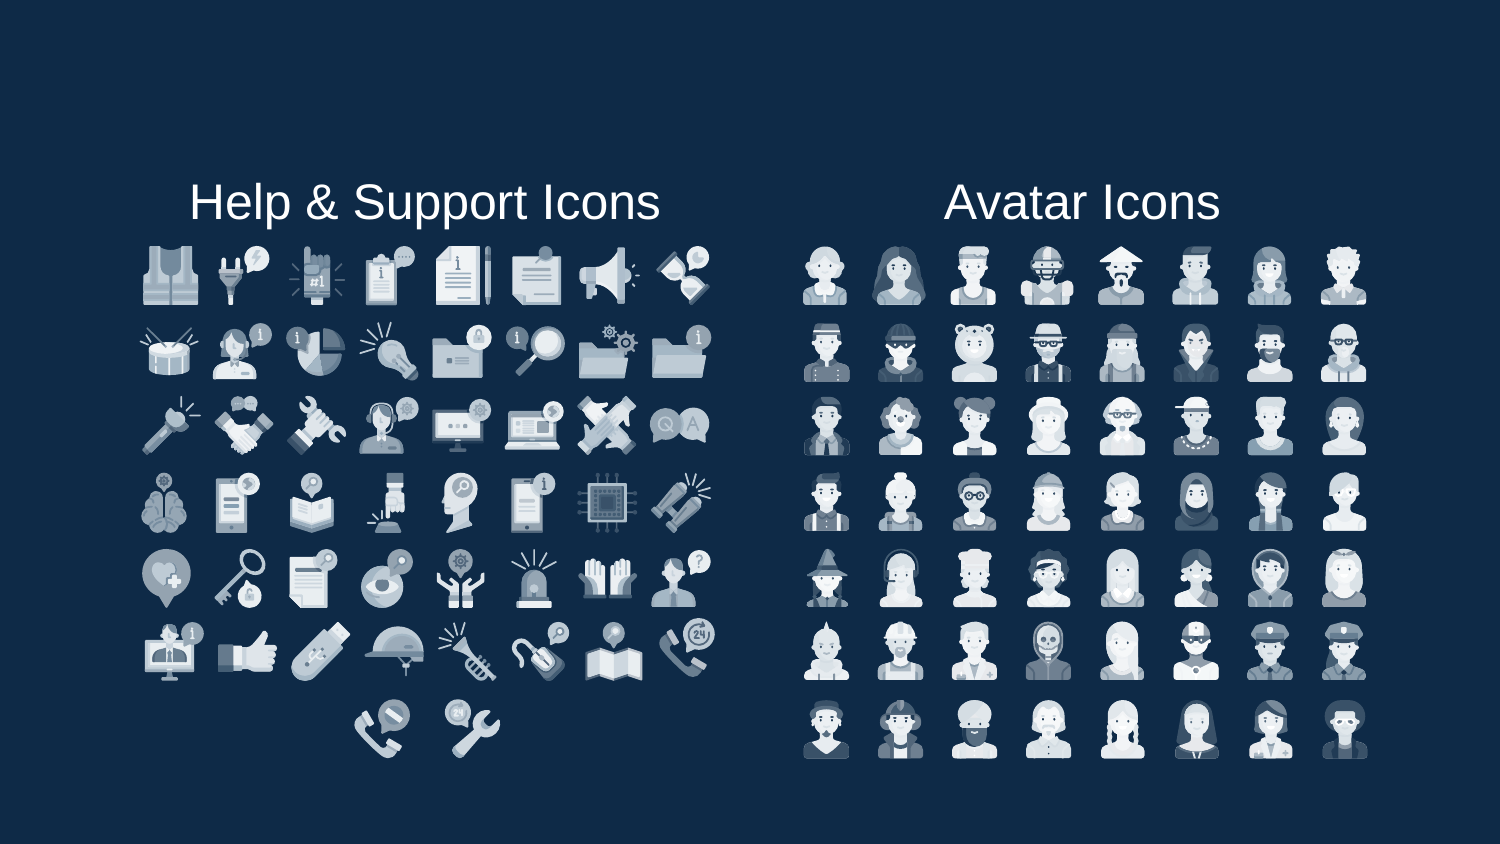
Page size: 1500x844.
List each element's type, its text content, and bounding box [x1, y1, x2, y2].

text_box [214, 395, 274, 455]
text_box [953, 548, 997, 608]
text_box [502, 326, 566, 377]
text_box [1100, 548, 1145, 608]
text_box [289, 548, 338, 609]
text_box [645, 407, 712, 443]
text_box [1173, 323, 1219, 383]
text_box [1322, 699, 1368, 759]
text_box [655, 245, 713, 306]
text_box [440, 472, 478, 534]
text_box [144, 621, 208, 681]
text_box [512, 245, 562, 306]
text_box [352, 699, 415, 759]
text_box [951, 323, 998, 383]
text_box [288, 245, 346, 306]
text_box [950, 246, 996, 305]
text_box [218, 245, 274, 306]
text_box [652, 324, 712, 378]
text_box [1025, 621, 1072, 681]
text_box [289, 472, 334, 534]
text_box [951, 699, 998, 759]
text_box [141, 472, 187, 534]
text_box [440, 698, 501, 759]
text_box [1249, 699, 1293, 759]
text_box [804, 472, 850, 531]
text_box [803, 246, 847, 305]
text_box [1322, 472, 1367, 531]
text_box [1246, 323, 1293, 383]
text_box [1099, 396, 1146, 456]
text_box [437, 621, 497, 681]
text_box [432, 324, 492, 378]
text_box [1100, 699, 1145, 759]
title Avatar Icons [797, 154, 1369, 234]
title Help & Support Icons [139, 154, 711, 234]
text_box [358, 321, 420, 381]
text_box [510, 621, 573, 682]
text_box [1247, 246, 1292, 305]
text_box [803, 621, 850, 681]
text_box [1322, 548, 1366, 608]
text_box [879, 548, 923, 608]
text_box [366, 472, 405, 534]
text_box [952, 396, 997, 456]
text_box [877, 323, 924, 383]
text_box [585, 621, 643, 682]
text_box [579, 247, 641, 304]
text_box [212, 322, 276, 380]
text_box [360, 548, 417, 609]
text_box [1173, 396, 1220, 456]
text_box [286, 395, 347, 455]
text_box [651, 549, 715, 608]
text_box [1100, 472, 1145, 531]
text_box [1020, 246, 1074, 305]
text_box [431, 398, 492, 453]
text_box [139, 326, 200, 376]
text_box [143, 245, 199, 306]
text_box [1026, 472, 1071, 531]
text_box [878, 396, 923, 456]
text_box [504, 400, 564, 450]
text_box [951, 621, 998, 681]
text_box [141, 395, 202, 455]
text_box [1025, 699, 1072, 759]
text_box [578, 324, 639, 379]
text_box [436, 548, 485, 609]
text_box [878, 472, 923, 531]
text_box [805, 548, 849, 608]
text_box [1247, 548, 1293, 608]
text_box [282, 326, 346, 376]
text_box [870, 246, 928, 305]
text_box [1025, 323, 1072, 383]
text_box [1247, 621, 1293, 681]
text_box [435, 245, 491, 306]
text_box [365, 245, 418, 306]
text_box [1026, 396, 1071, 456]
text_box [803, 699, 850, 759]
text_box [1322, 396, 1367, 456]
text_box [364, 626, 424, 677]
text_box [1174, 699, 1219, 759]
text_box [877, 699, 924, 759]
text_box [1026, 548, 1071, 608]
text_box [1248, 472, 1293, 531]
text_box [1174, 548, 1219, 608]
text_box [140, 548, 192, 609]
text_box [1321, 621, 1366, 681]
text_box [1174, 472, 1219, 531]
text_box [1100, 621, 1144, 681]
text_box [1320, 246, 1367, 305]
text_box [577, 395, 637, 456]
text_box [511, 472, 556, 534]
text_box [510, 548, 558, 609]
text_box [804, 323, 850, 383]
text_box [215, 472, 261, 534]
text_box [657, 617, 720, 678]
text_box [217, 630, 278, 673]
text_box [1247, 396, 1294, 456]
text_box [877, 621, 924, 681]
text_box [952, 472, 997, 531]
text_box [1173, 621, 1219, 681]
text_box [650, 472, 712, 534]
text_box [1320, 323, 1367, 383]
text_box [1098, 246, 1145, 305]
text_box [804, 396, 850, 456]
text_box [576, 472, 638, 534]
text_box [1099, 323, 1145, 383]
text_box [359, 396, 423, 454]
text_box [214, 548, 268, 609]
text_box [577, 558, 638, 599]
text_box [289, 621, 351, 682]
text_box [1172, 246, 1219, 305]
